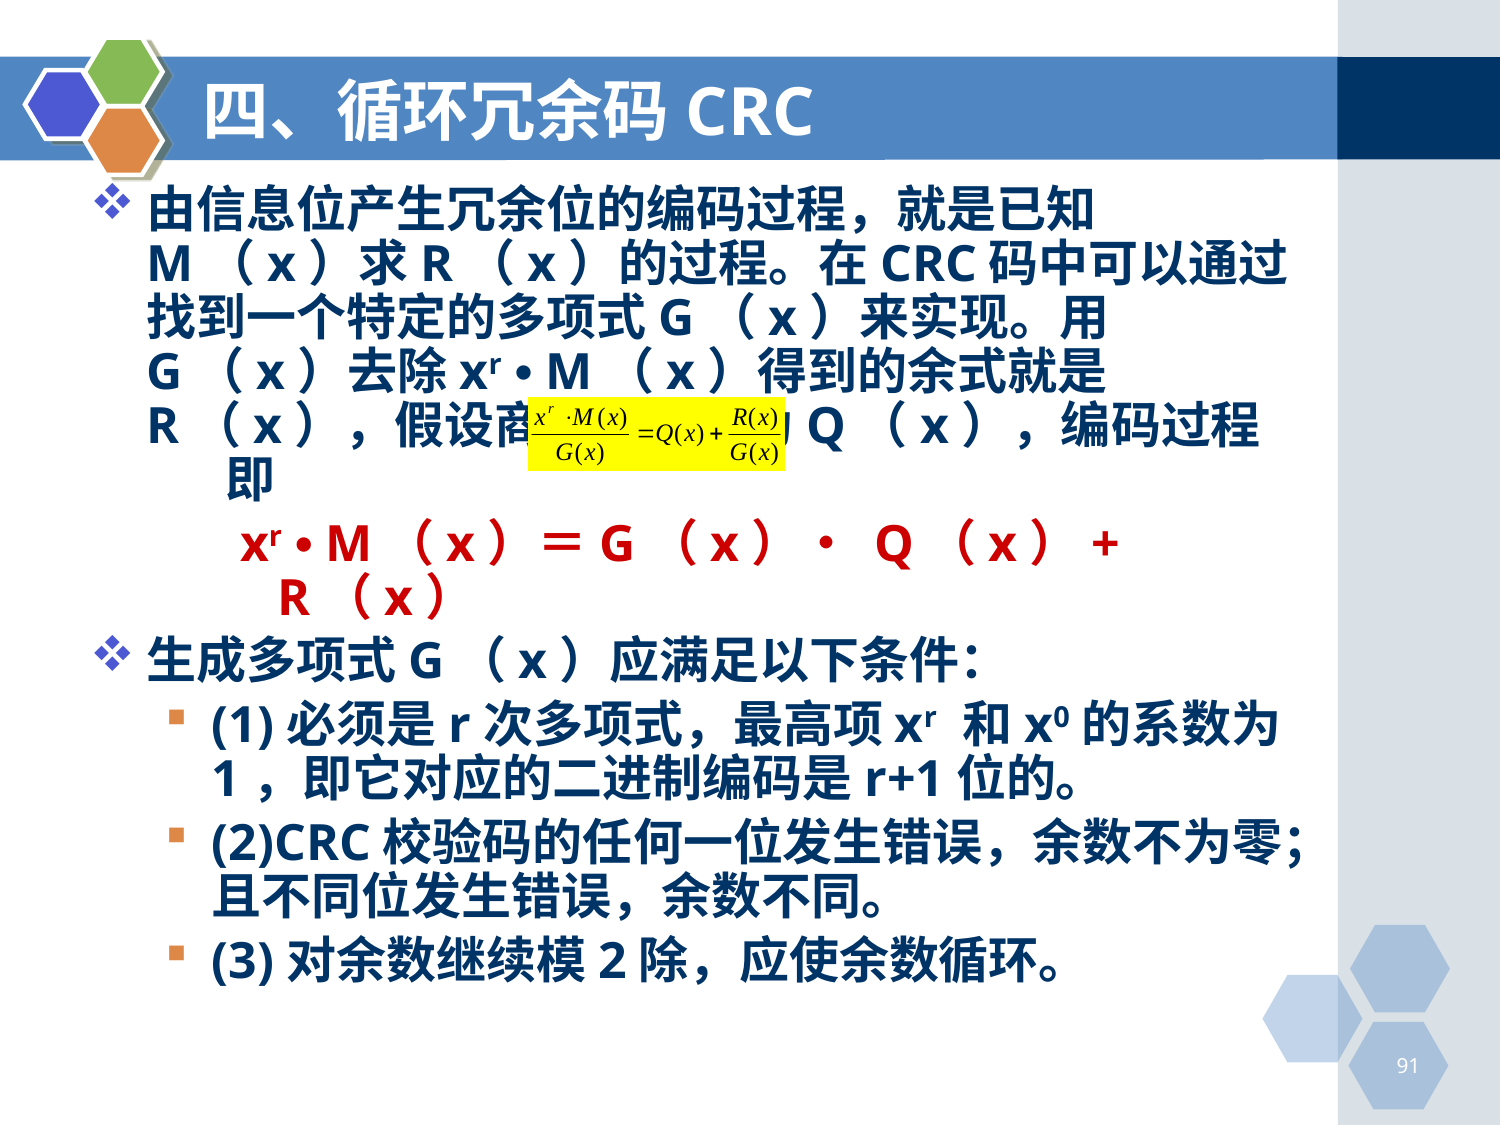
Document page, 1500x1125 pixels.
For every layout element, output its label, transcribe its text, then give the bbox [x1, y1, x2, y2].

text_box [527, 396, 786, 471]
title 四、循环冗余码CRC [187, 62, 1288, 156]
slide_number 91 [1359, 1044, 1436, 1083]
list 由信息位产生冗余位的编码过程，就是已知M（x）求R（x）的过程。在CRC码中可以通过找到一个特定的多项式G（x）来实现。用G（x）去除xr • M（x）得到的余式就是R（x），假设商的多项式为Q（x），编码过程 即 xr • M（x）＝G（x）• Q（x）+ R（x） 生成多项式G（x）应满足以下条件： (1)必须是r次多项式，最高项xr 和x0的系数为1，即它对应的二进制编码是r+1位的。 (2)CRC校验码的任何一位发生错误，余数不为零；且不同位发生错误，余数不同。 (3)对余数继续模2除，应使余数循环。 [74, 526, 1316, 1038]
list 由信息位产生冗余位的编码过程，就是已知M（x）求R（x）的过程。在CRC码中可以通过找到一个特定的多项式G（x）来实现。用G（x）去除xr • M（x）得到的余式就是R（x），假设商的多项式为Q（x），编码过程 即 xr • M（x）＝G（x）• Q（x）+ R（x） 生成多项式G（x）应满足以下条件： (1)必须是r次多项式，最高项xr 和x0的系数为1，即它对应的二进制编码是r+1位的。 (2)CRC校验码的任何一位发生错误，余数不为零；且不同位发生错误，余数不同。 (3)对余数继续模2除，应使余数循环。 [74, 176, 1316, 525]
